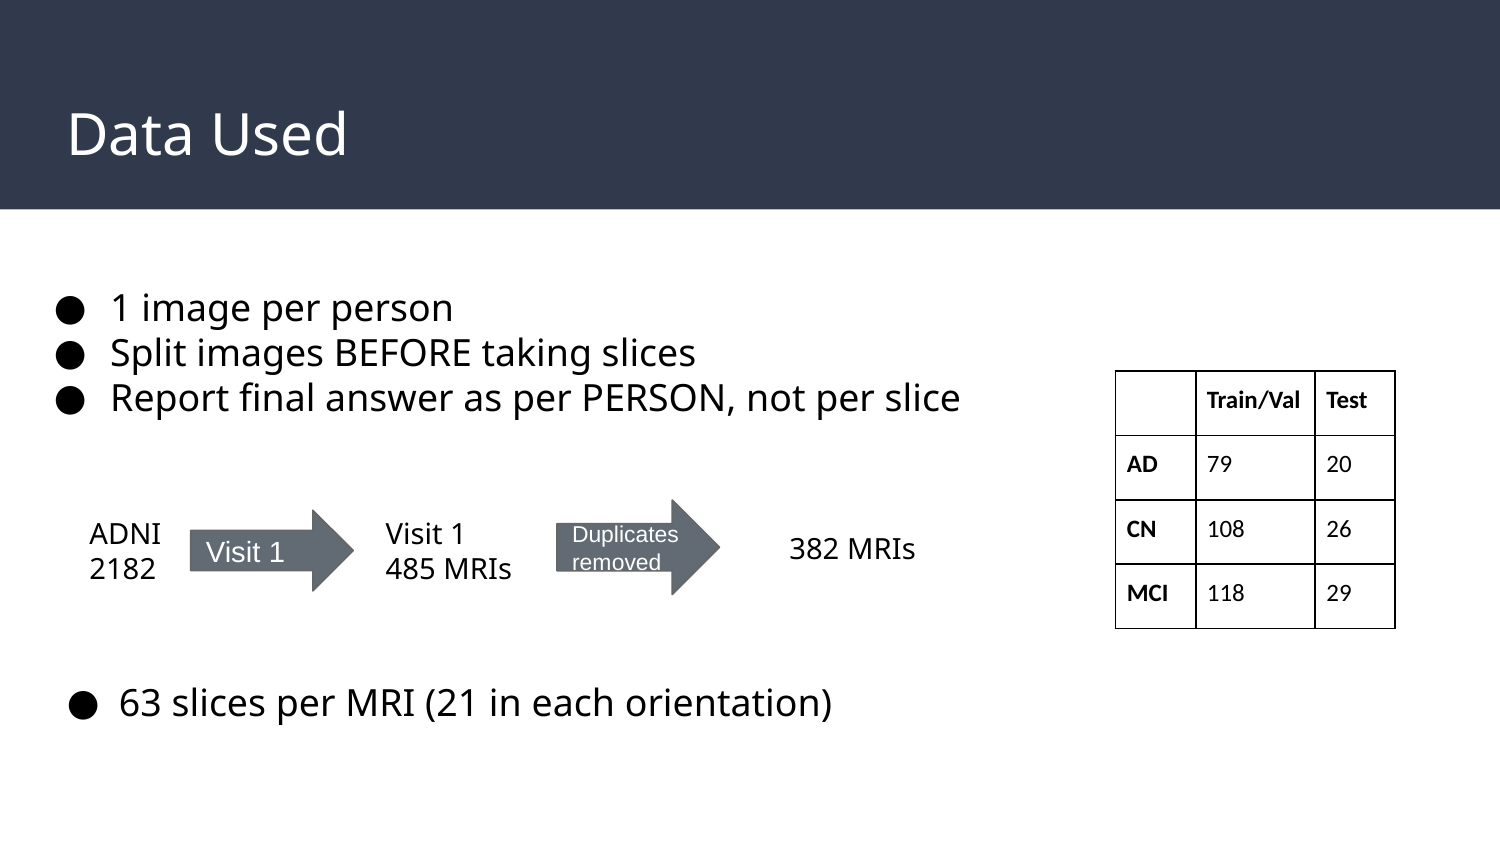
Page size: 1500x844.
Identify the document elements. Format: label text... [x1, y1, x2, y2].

table_cell 118 [1197, 565, 1314, 628]
table_header Train/Val [1197, 372, 1314, 435]
table_cell 108 [1197, 501, 1314, 563]
text_box 1 image per person Split images BEFORE taking slices Report final answer as per PERSON, not per slice [20, 223, 1500, 524]
table_cell AD [1116, 436, 1195, 499]
table_header Test [1316, 372, 1394, 435]
table_cell MCI [1116, 565, 1195, 628]
table_cell 20 [1316, 436, 1394, 499]
table_cell 26 [1316, 501, 1394, 563]
text_box Duplicates removed [557, 500, 720, 595]
text_box 63 slices per MRI (21 in each orientation) [28, 663, 915, 739]
table_cell CN [1116, 501, 1195, 563]
text_box Visit 1 [249, 510, 354, 591]
table_cell 79 [1197, 436, 1314, 499]
table_header [1116, 372, 1195, 435]
text_box ADNI 2182 [74, 499, 249, 635]
text_box Visit 1 485 MRIs [370, 499, 557, 600]
table_cell 29 [1316, 565, 1394, 628]
title Data Used [51, 82, 1449, 185]
text_box 382 MRIs [774, 515, 950, 580]
